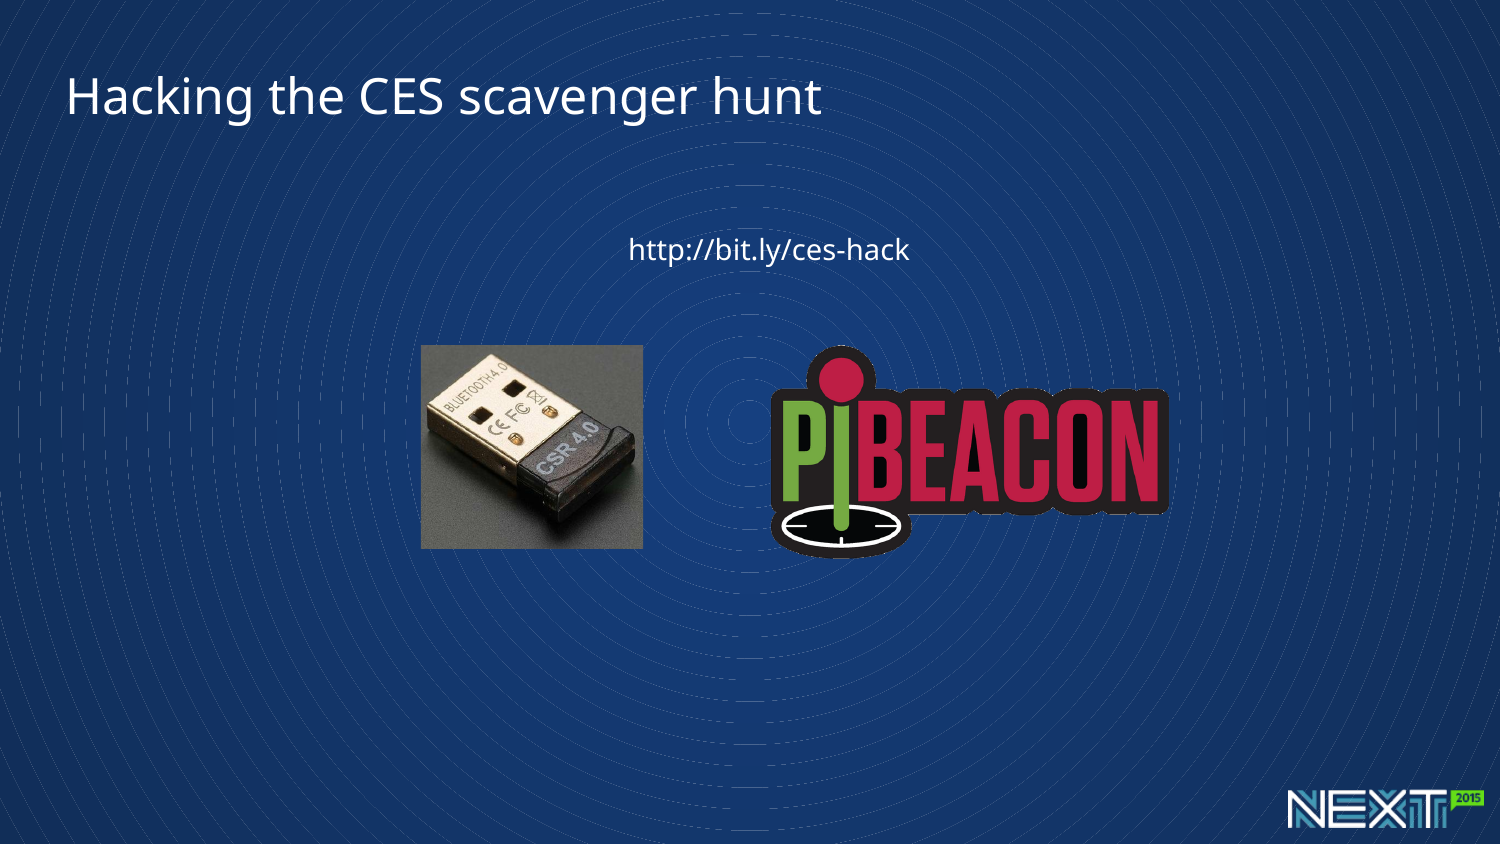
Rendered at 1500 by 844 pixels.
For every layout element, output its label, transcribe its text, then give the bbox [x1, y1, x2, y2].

text_box [420, 345, 644, 549]
text_box [770, 345, 1170, 560]
title Hacking the CES scavenger hunt [53, 64, 1449, 132]
picture [1288, 789, 1484, 828]
text_box http://bit.ly/ces-hack [613, 223, 925, 274]
